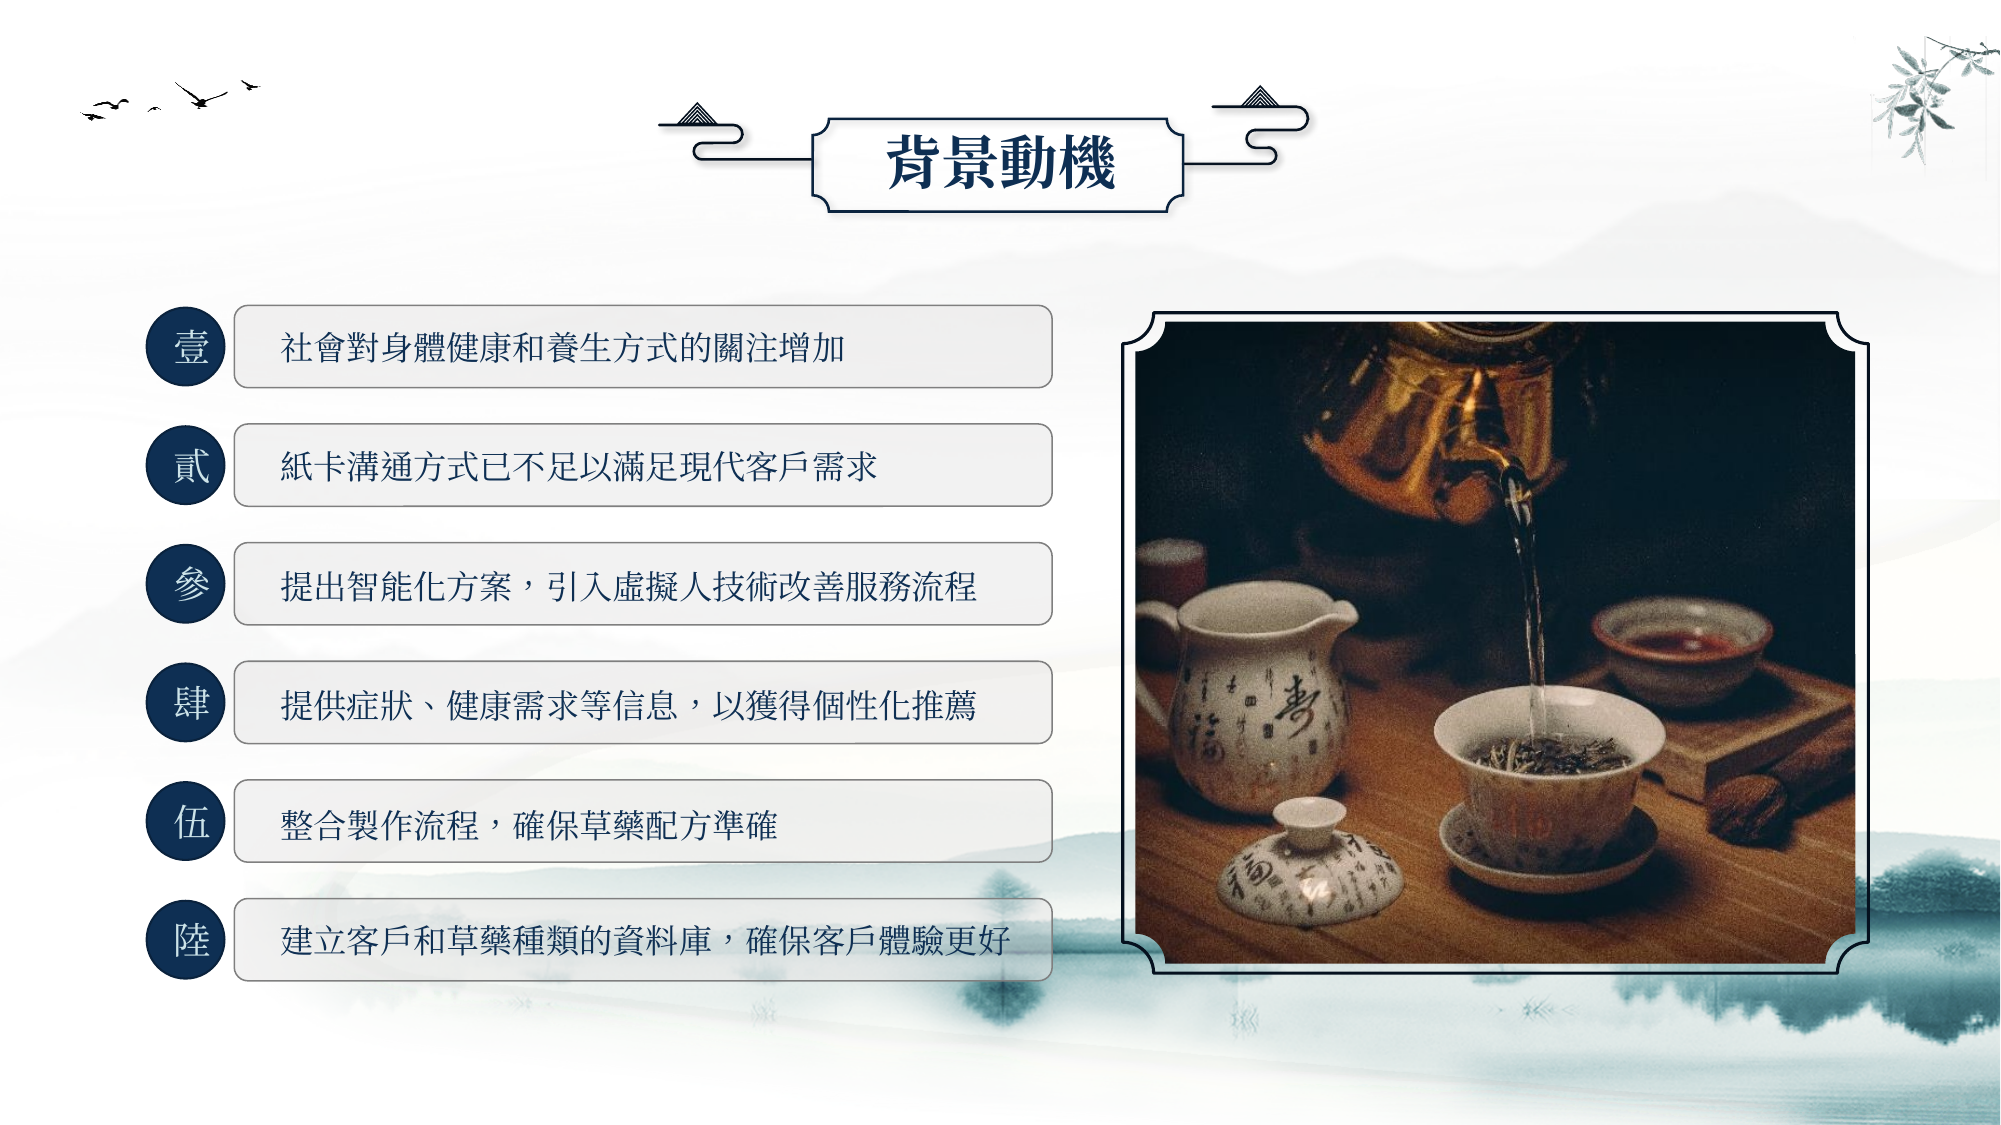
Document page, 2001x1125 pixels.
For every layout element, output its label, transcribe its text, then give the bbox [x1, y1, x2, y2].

text_box [234, 661, 1053, 744]
text_box [234, 779, 1053, 863]
text_box 建立客戶和草藥種類的資料庫，確保客戶體驗更好 [265, 912, 1053, 968]
text_box 紙卡溝通方式已不足以滿足現代客戶需求 [265, 438, 1053, 495]
text_box [234, 423, 1053, 507]
text_box 參 [146, 544, 225, 623]
text_box 提出智能化方案，引入虛擬人技術改善服務流程 [265, 558, 1053, 614]
text_box 肆 [146, 663, 225, 742]
text_box 整合製作流程，確保草藥配方準確 [265, 797, 1053, 853]
picture [0, 0, 2001, 1125]
text_box [1152, 312, 1839, 319]
text_box [234, 305, 1053, 388]
text_box 貳 [146, 426, 225, 505]
text_box [1860, 342, 1869, 944]
text_box [1122, 342, 1130, 944]
text_box 陸 [146, 900, 225, 979]
text_box 提供症狀、健康需求等信息，以獲得個性化推薦 [265, 677, 1053, 734]
text_box 社會對身體健康和養生方式的關注增加 [265, 319, 1053, 375]
text_box 壹 [146, 307, 225, 386]
text_box [234, 542, 1053, 625]
list 背景動機 [863, 118, 1136, 205]
text_box 伍 [146, 782, 225, 860]
text_box [234, 898, 1053, 981]
